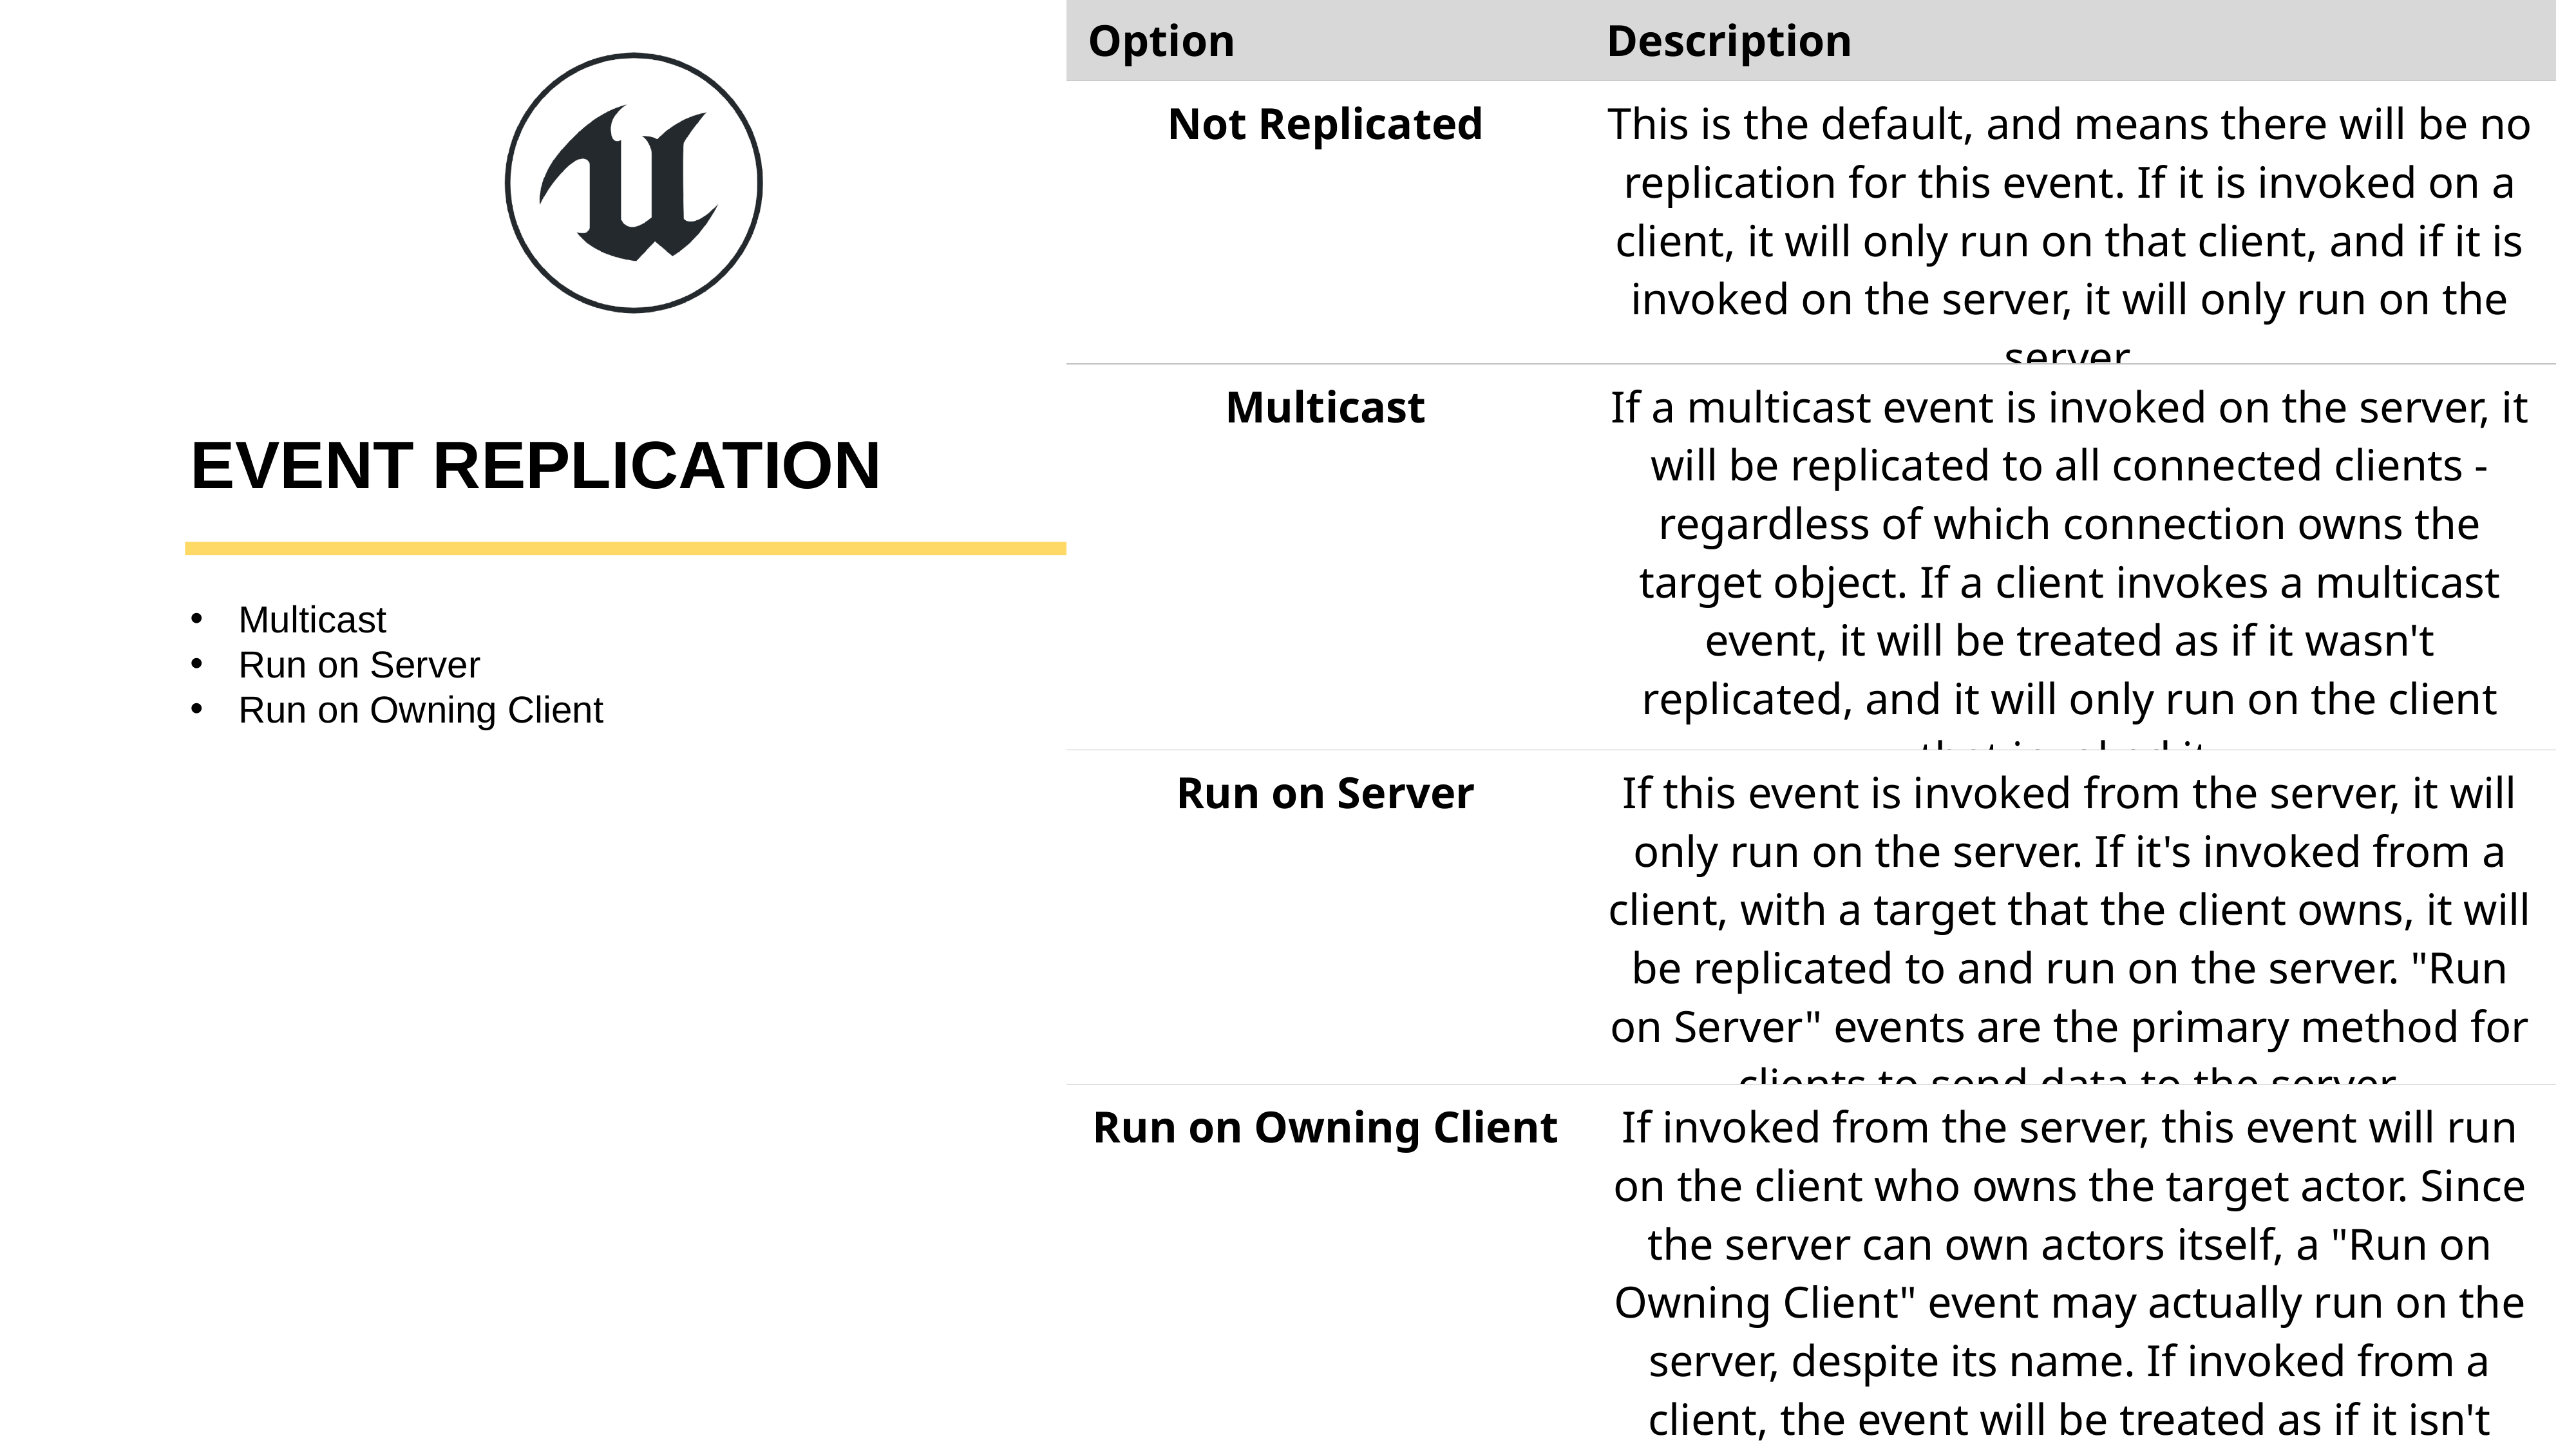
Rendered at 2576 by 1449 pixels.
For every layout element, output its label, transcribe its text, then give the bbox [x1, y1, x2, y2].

table_cell Run on Owning Client [1066, 1084, 1585, 1449]
table_cell If this event is invoked from the server, it will only run on the server. If it's invoked from a client, with a target that the client owns, it will be replicated to and run on the server. "Run on Server" events are the primary method for clients to send data to the server. [1585, 750, 2556, 1084]
table_header Option [1066, 0, 1585, 80]
table_cell This is the default, and means there will be no replication for this event. If it is invoked on a client, it will only run on that client, and if it is invoked on the server, it will only run on the server. [1585, 81, 2556, 363]
table_cell If invoked from the server, this event will run on the client who owns the target actor. Since the server can own actors itself, a "Run on Owning Client" event may actually run on the server, despite its name. If invoked from a client, the event will be treated as if it isn't replicated, and it will only run on the client that invoked it. [1585, 1084, 2556, 1449]
picture [495, 42, 773, 327]
table_header Description [1585, 0, 2556, 80]
table_cell Multicast [1066, 365, 1585, 750]
table_cell Not Replicated [1066, 81, 1585, 363]
text_box [185, 542, 1066, 556]
table_cell If a multicast event is invoked on the server, it will be replicated to all connected clients - regardless of which connection owns the target object. If a client invokes a multicast event, it will be treated as if it wasn't replicated, and it will only run on the client that invoked it. [1585, 365, 2556, 750]
text_box EVENT REPLICATION [185, 416, 1066, 507]
table_cell Run on Server [1066, 750, 1585, 1084]
text_box Multicast Run on Server Run on Owning Client [185, 590, 1066, 736]
